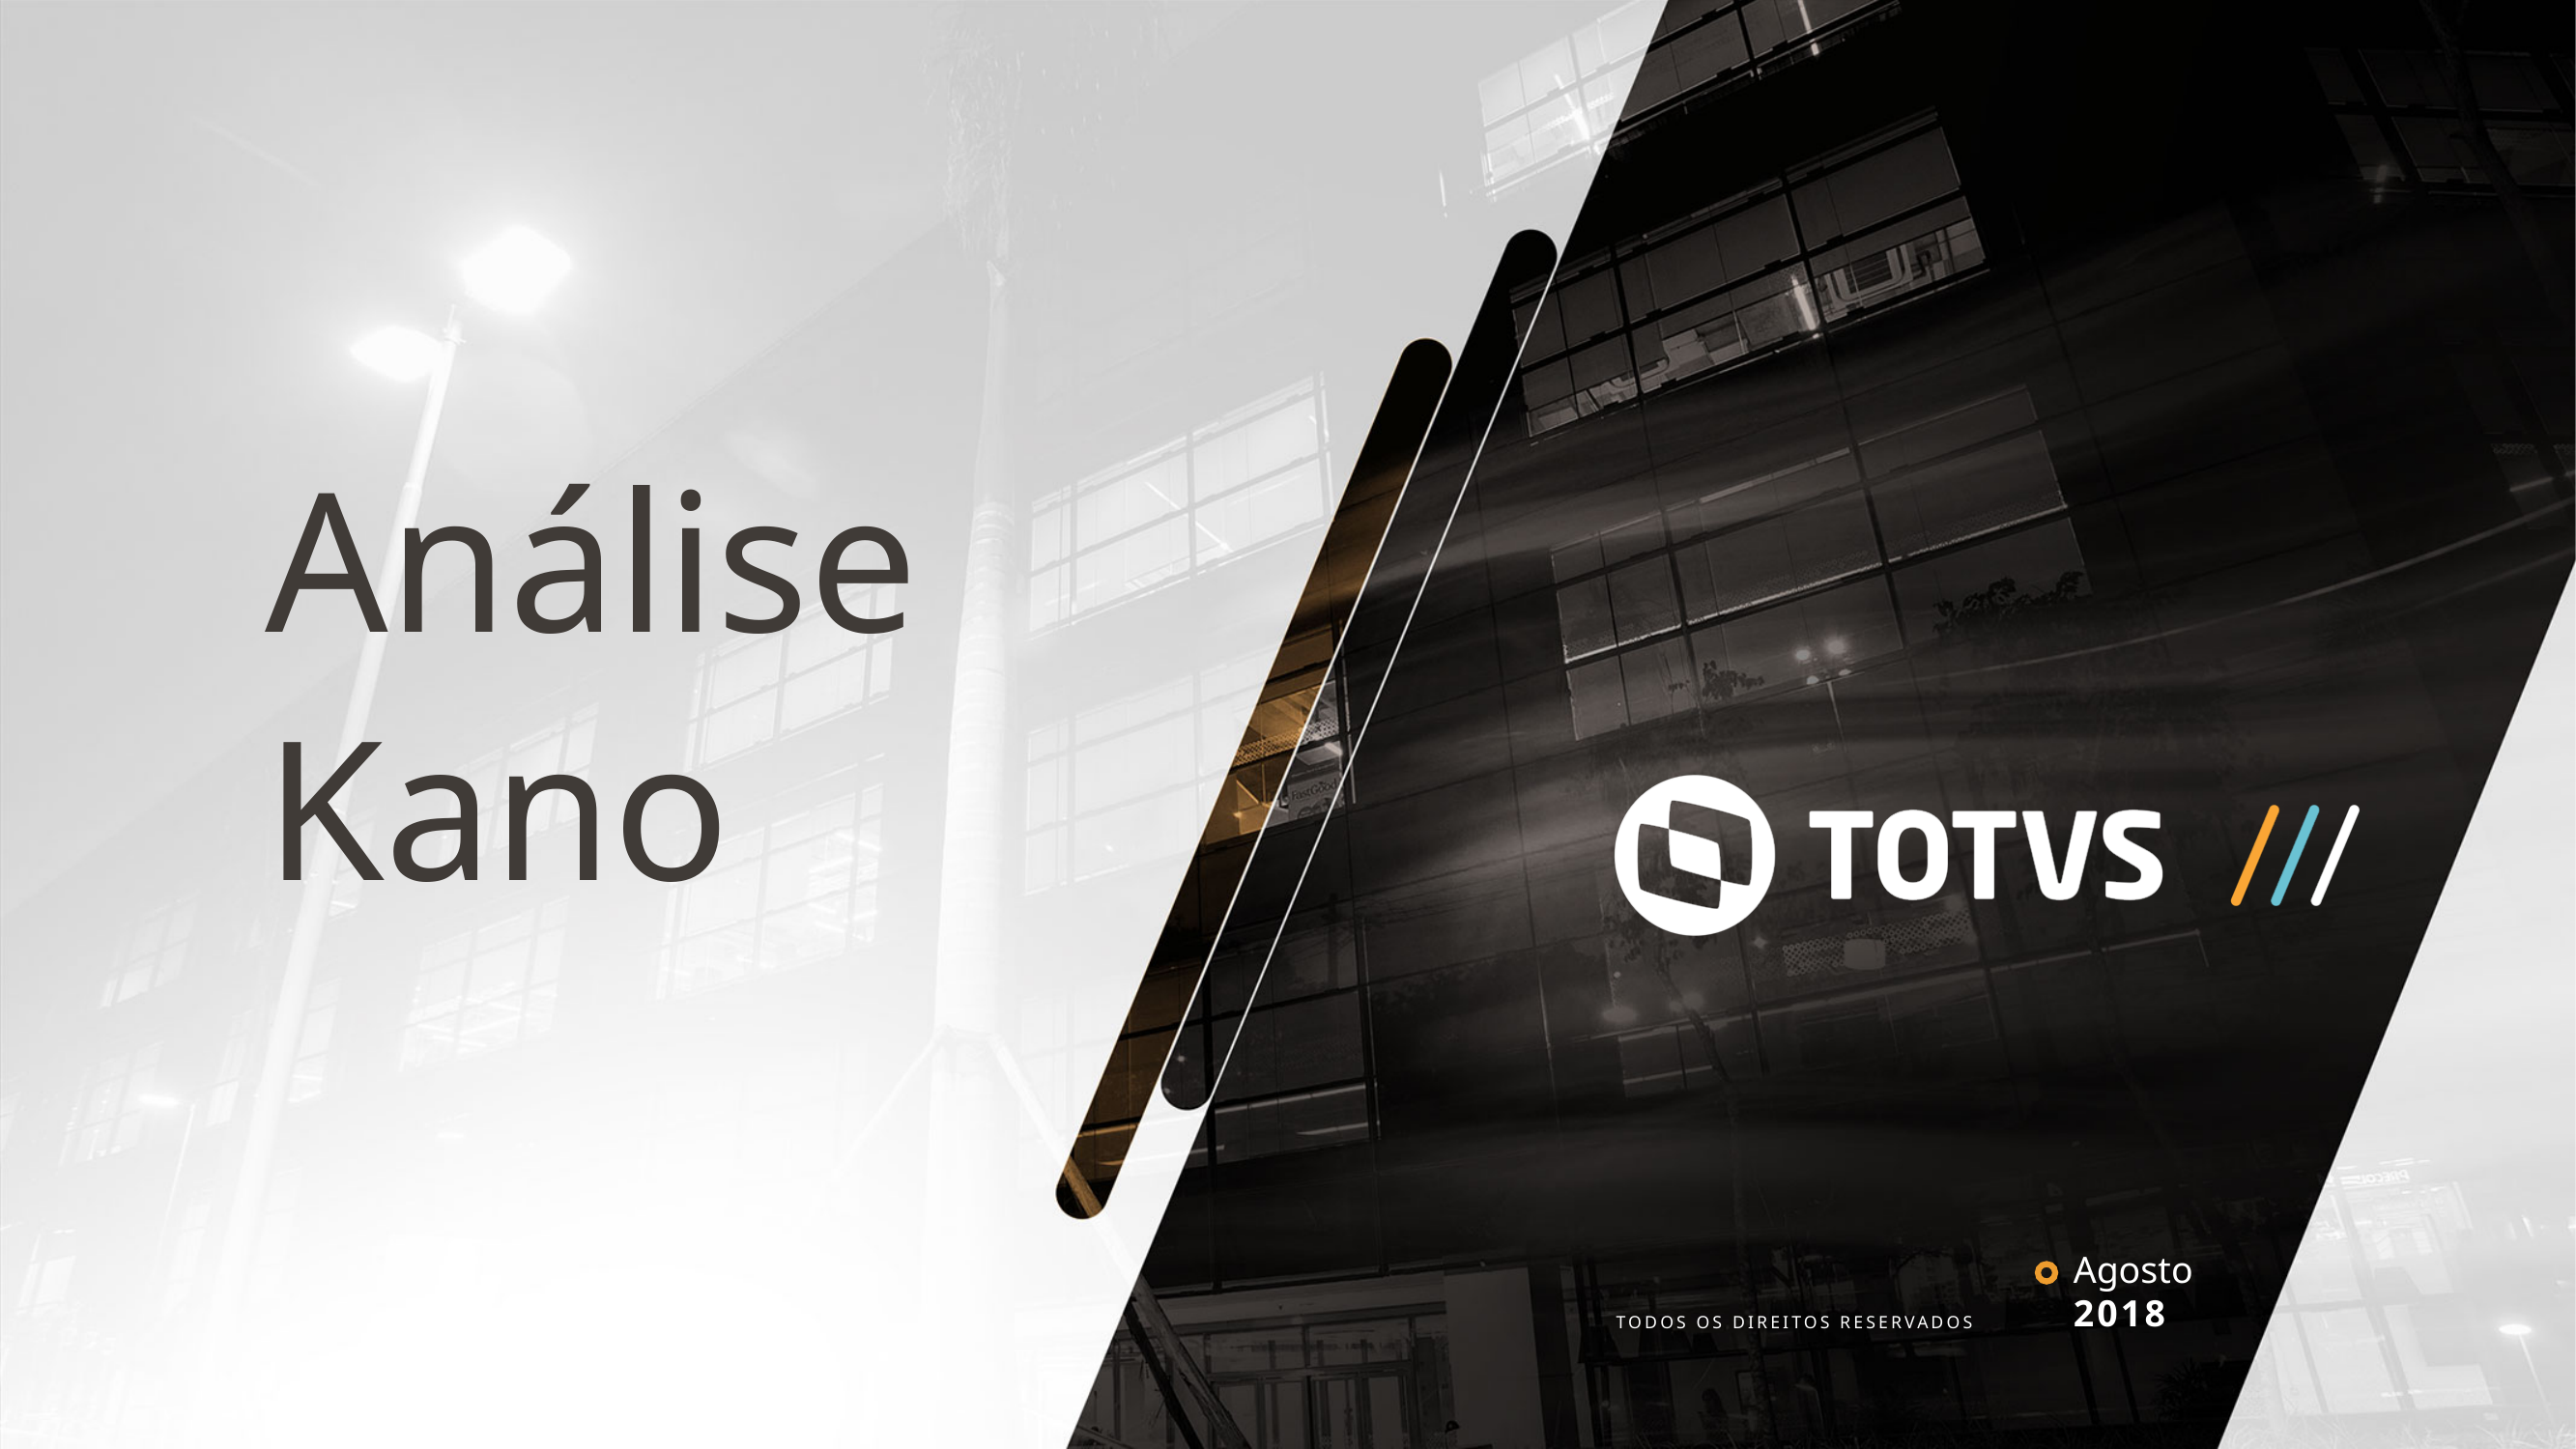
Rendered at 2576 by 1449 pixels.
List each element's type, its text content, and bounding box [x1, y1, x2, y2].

list Análise Kano [251, 441, 1666, 883]
list Agosto [2059, 1239, 2234, 1298]
picture [0, 0, 2576, 1449]
